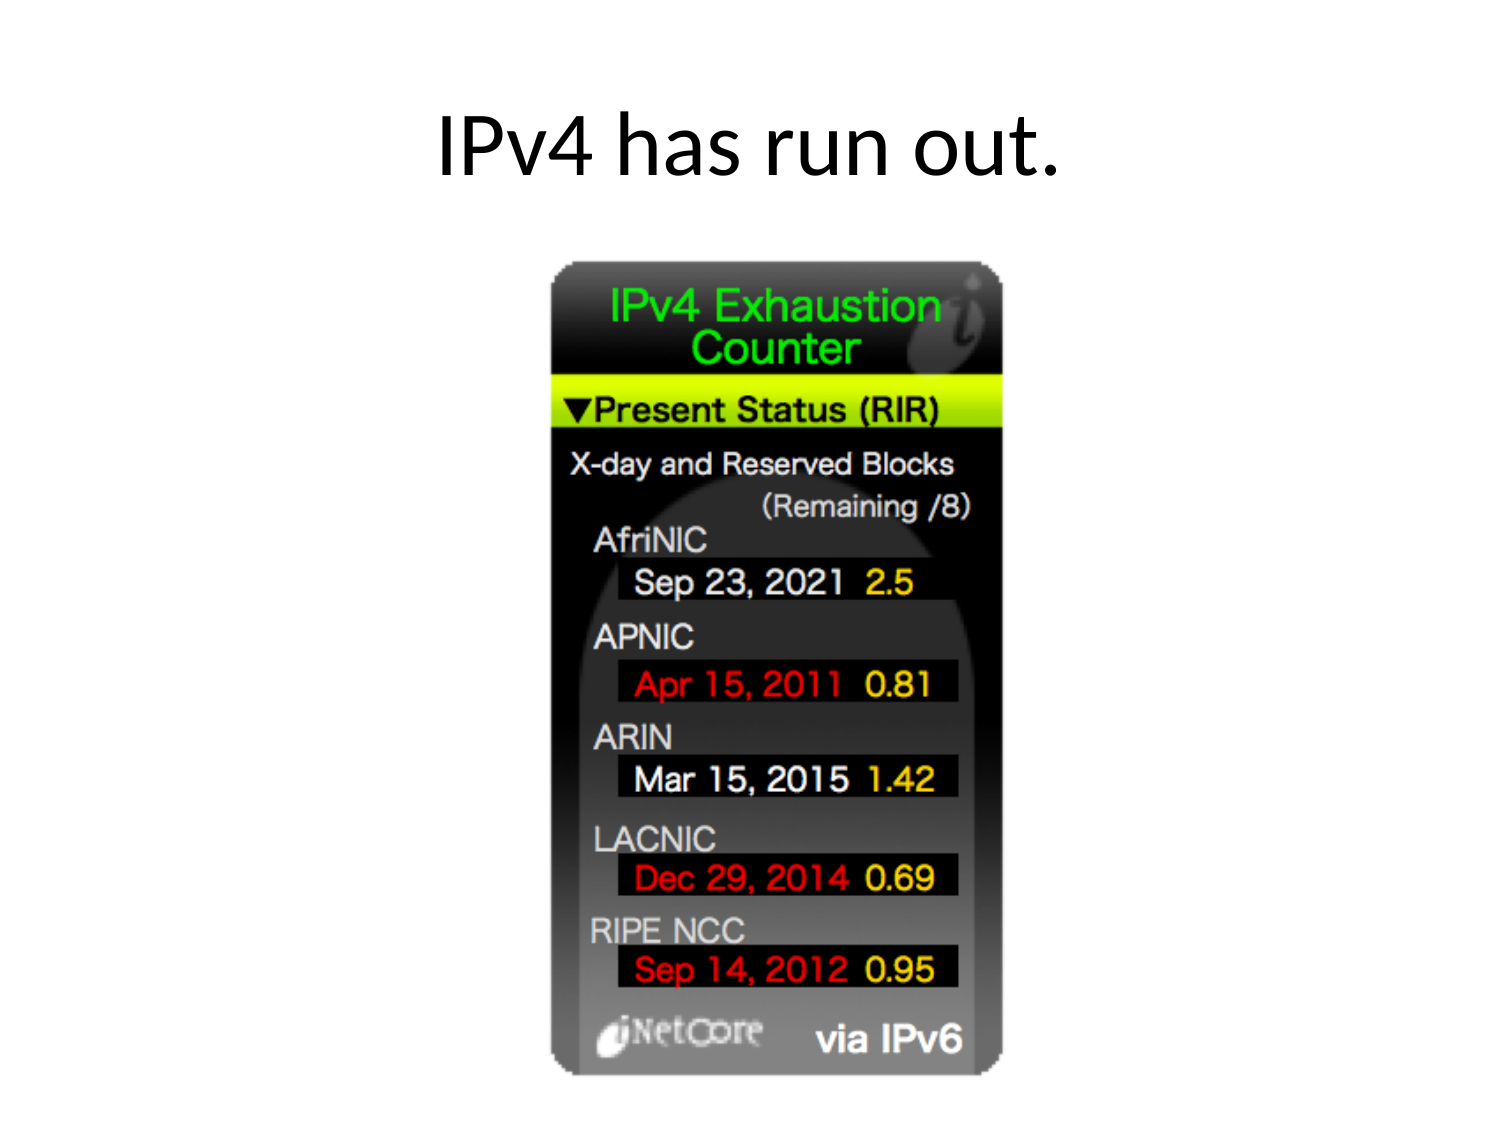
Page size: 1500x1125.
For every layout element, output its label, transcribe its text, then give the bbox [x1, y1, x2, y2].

title IPv4 has run out. [75, 45, 1425, 233]
picture [517, 232, 1047, 1110]
